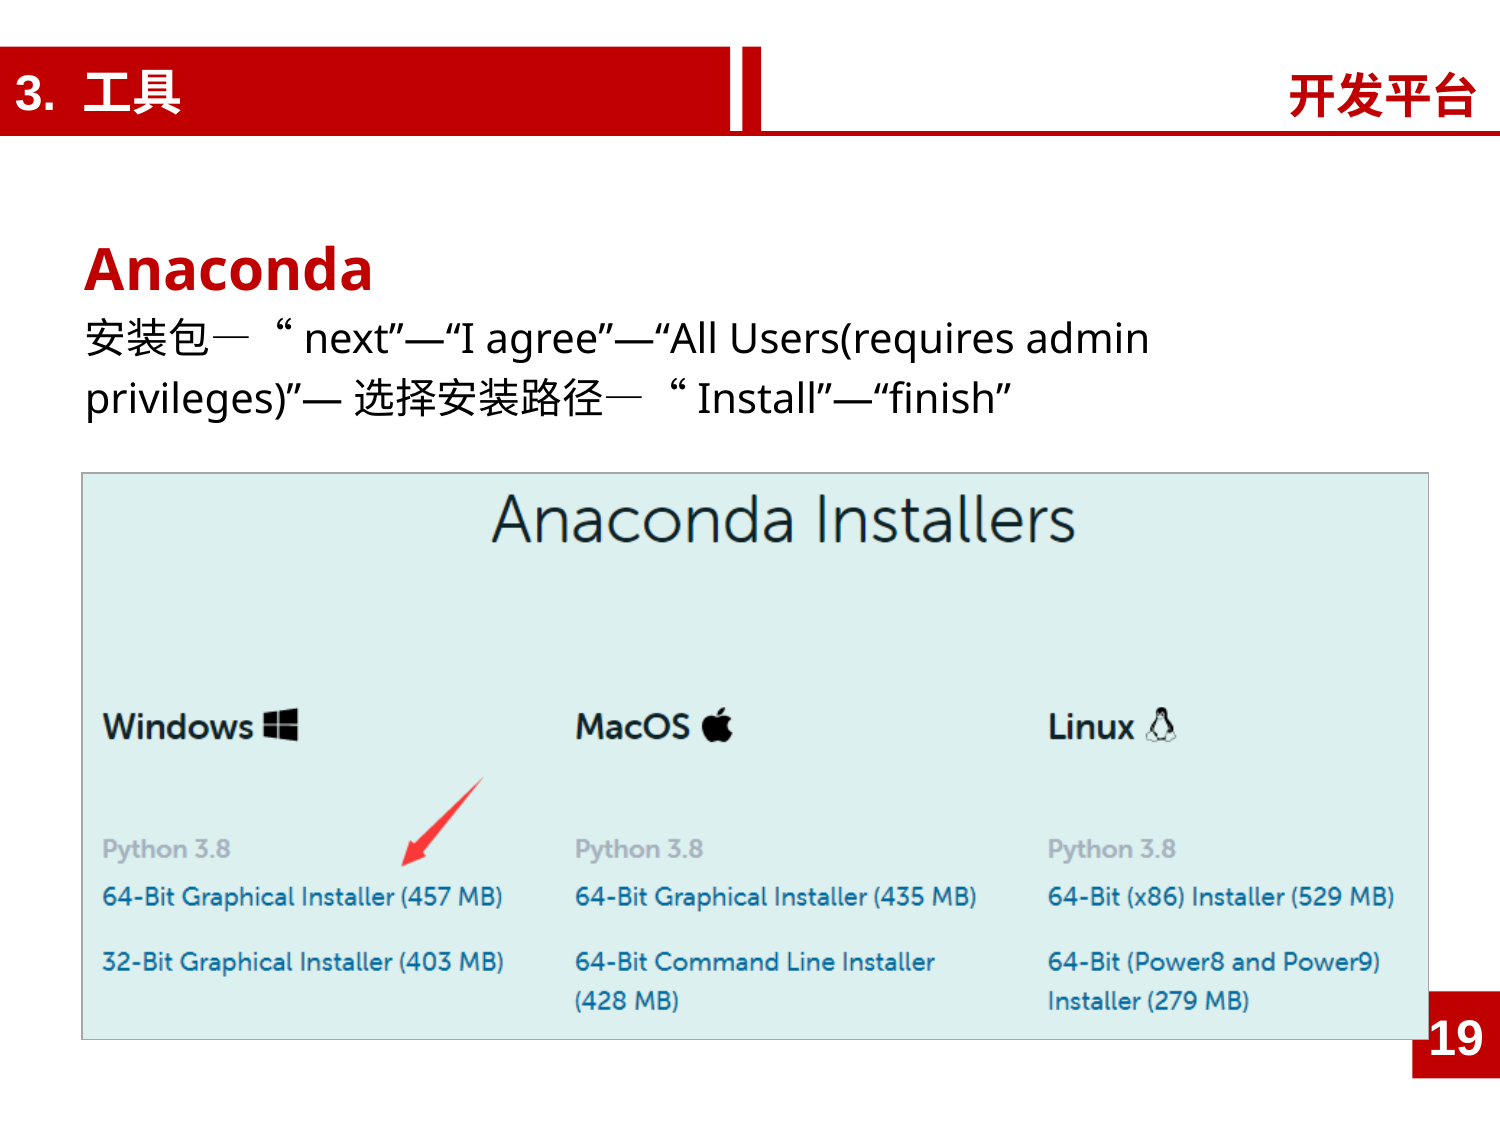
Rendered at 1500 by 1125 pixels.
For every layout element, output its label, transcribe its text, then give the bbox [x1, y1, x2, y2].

text_box 开发平台 [799, 57, 1498, 130]
text_box 3. 工具 [0, 46, 731, 132]
text_box [742, 46, 762, 130]
text_box 19 [1412, 991, 1500, 1079]
picture [82, 473, 1429, 1040]
text_box Anaconda 安装包—“next”—“I agree”—“All Users(requires admin privileges)”—选择安装路径—“Install”—“finish” [70, 210, 1375, 430]
